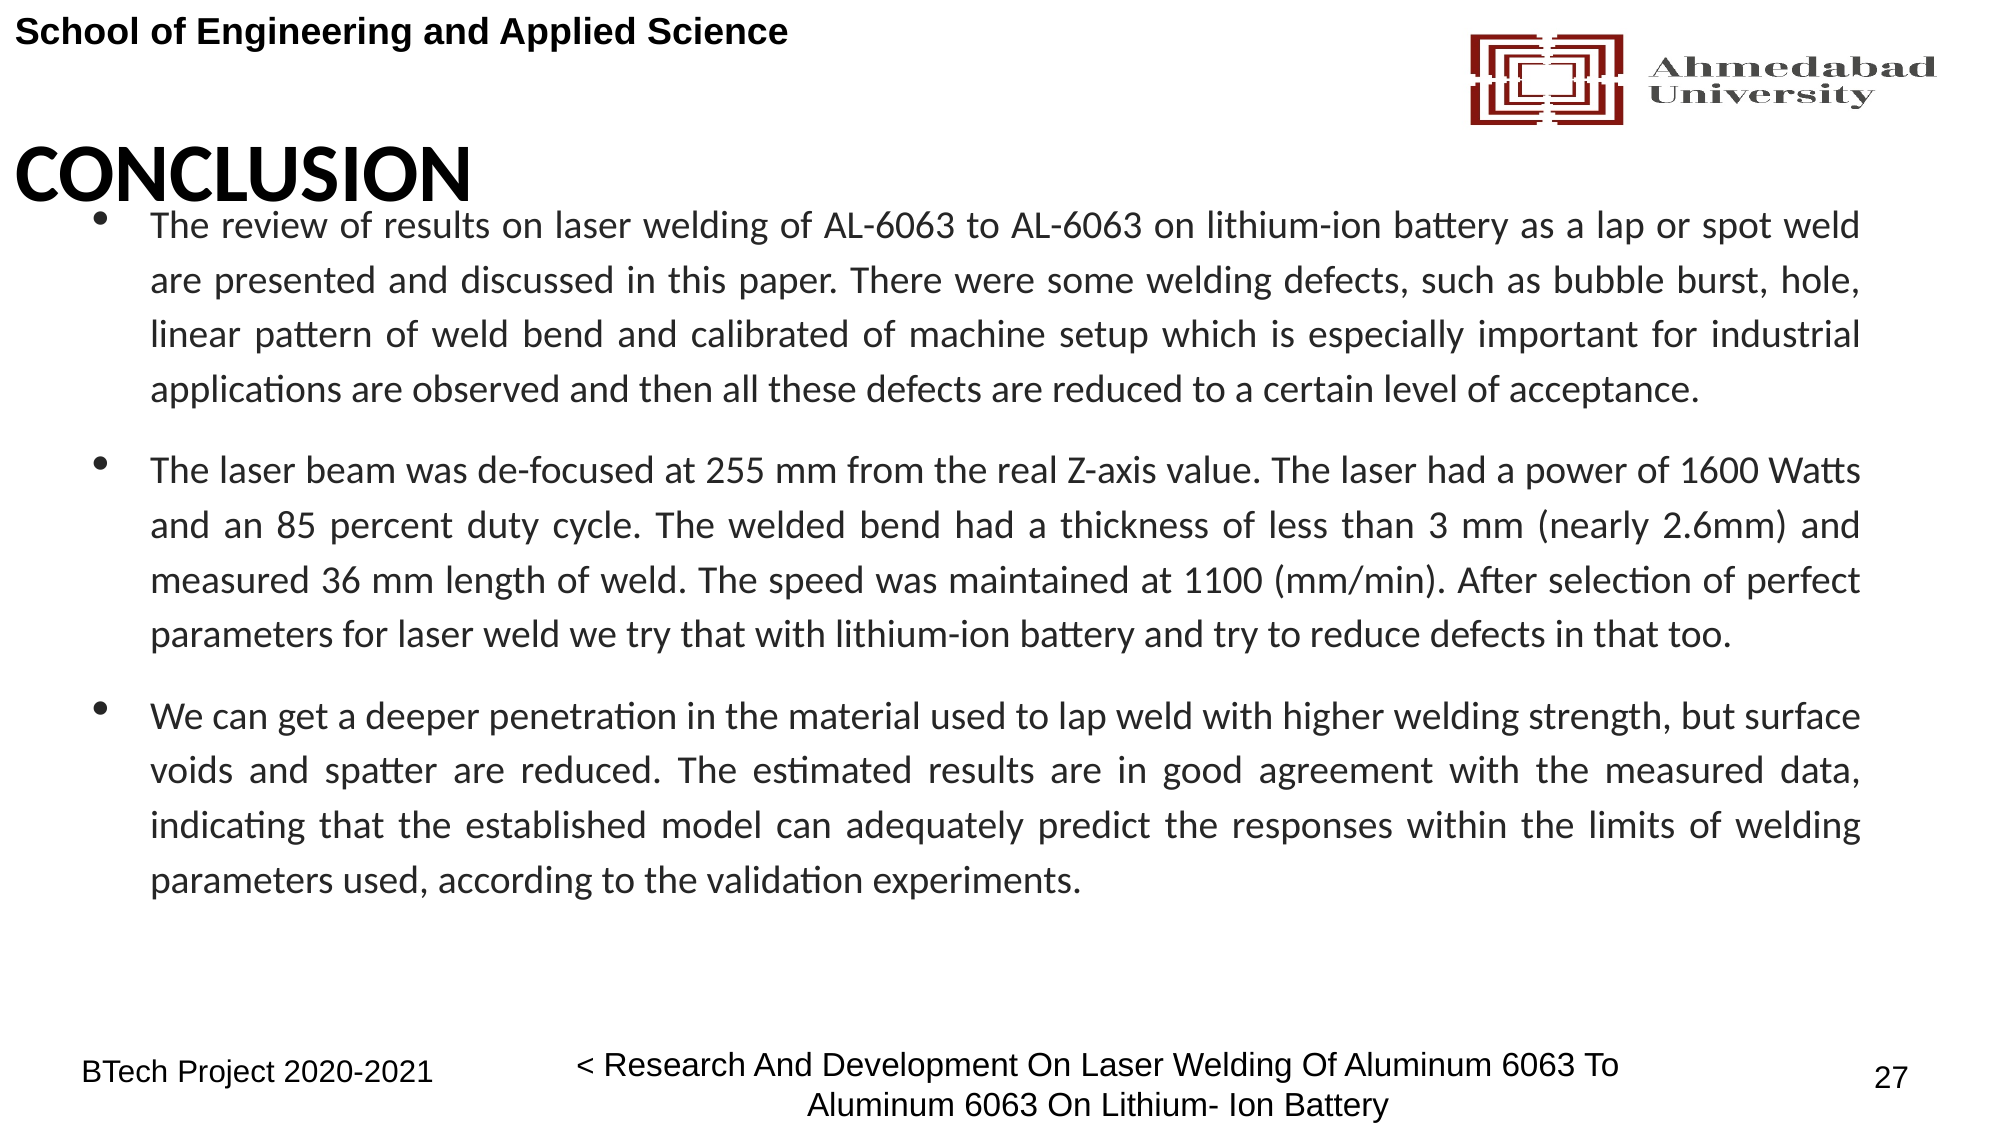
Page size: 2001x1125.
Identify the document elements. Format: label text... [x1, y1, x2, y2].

picture [1413, 0, 1994, 159]
title CONCLUSION [0, 132, 1900, 220]
list The review of results on laser welding of AL-6063 to AL-6063 on lithium-ion battery as a lap or spot weld are presented and discussed in this paper. There were some welding defects, such as bubble burst, hole, linear pattern of weld bend and calibrated of machine setup which is especially important for industrial applications are observed and then all these defects are reduced to a certain level of acceptance. The laser beam was de-focused at 255 mm from the real Z-axis value. The laser had a power of 1600 Watts and an 85 percent duty cycle. The welded bend had a thickness of less than 3 mm (nearly 2.6mm) and measured 36 mm length of weld. The speed was maintained at 1100 (mm/min). After selection of perfect parameters for laser weld we try that with lithium-ion battery and try to reduce defects in that too. We can get a deeper penetration in the material used to lap weld with higher welding strength, but surface voids and spatter are reduced. The estimated results are in good agreement with the measured data, indicating that the established model can adequately predict the responses within the limits of welding parameters used, according to the validation experiments. [78, 184, 1879, 1047]
